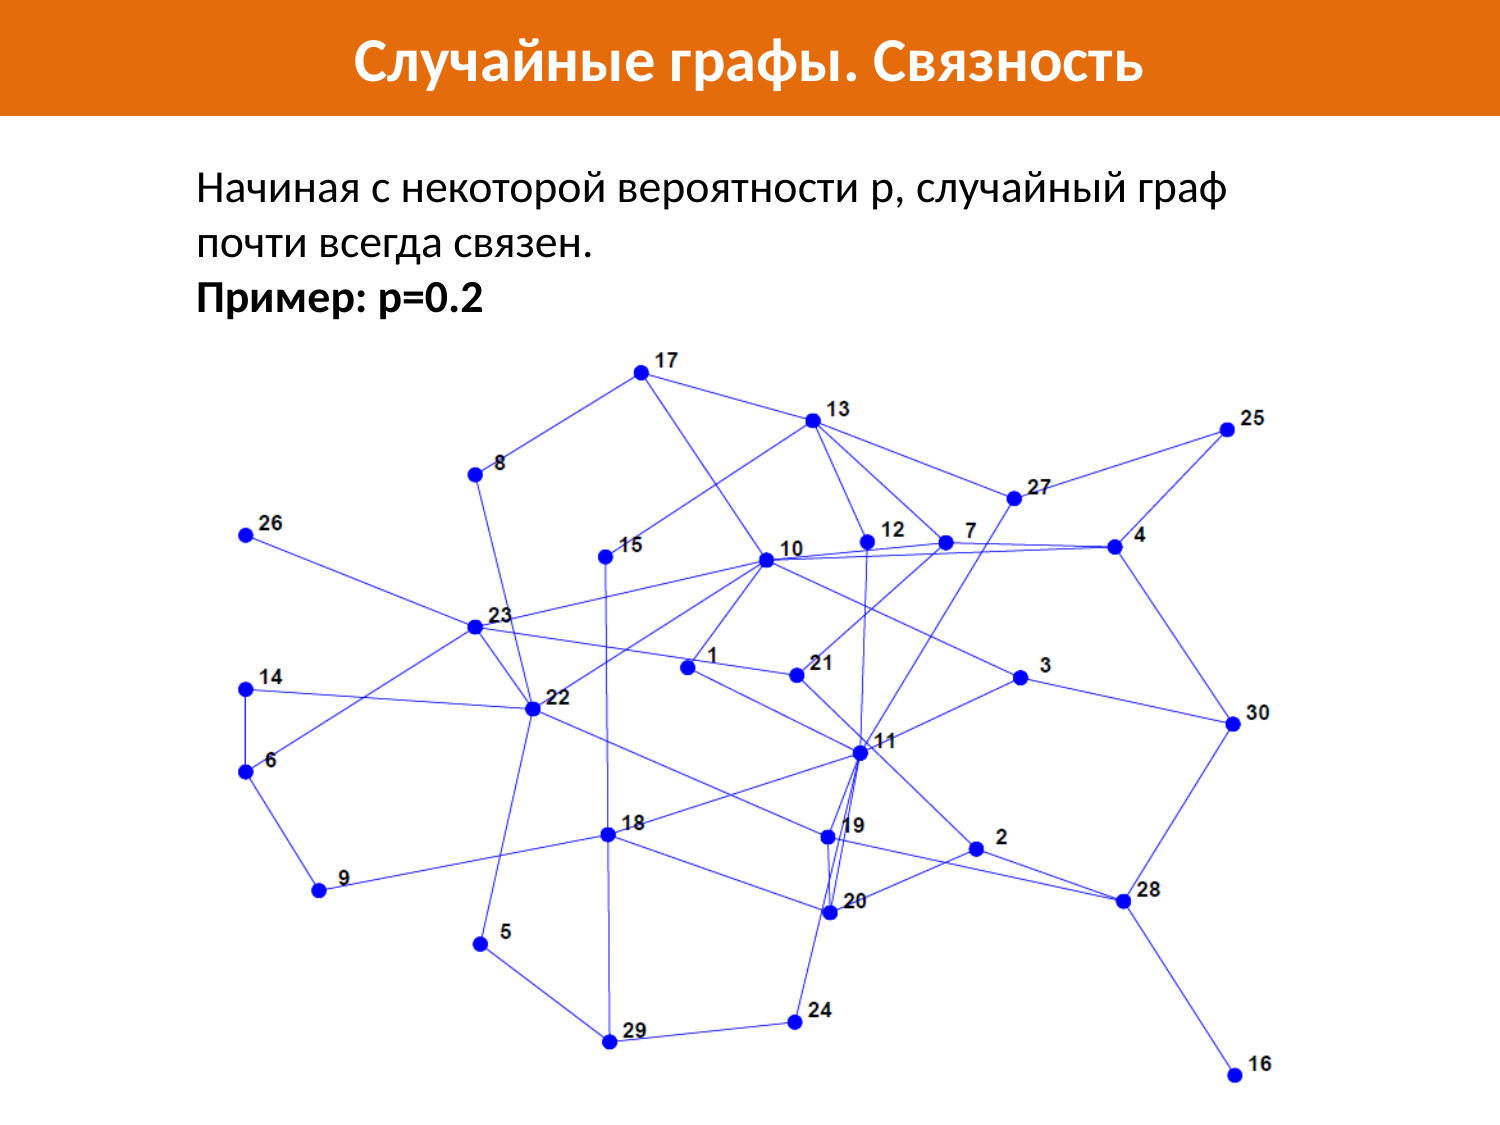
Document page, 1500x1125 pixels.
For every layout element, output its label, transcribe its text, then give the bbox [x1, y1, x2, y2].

picture [222, 328, 1277, 1108]
text_box Начиная с некоторой вероятности p, случайный граф почти всегда связен. Пример: p=0.2 [181, 149, 1319, 329]
title Случайные графы. Связность [0, 0, 1500, 116]
